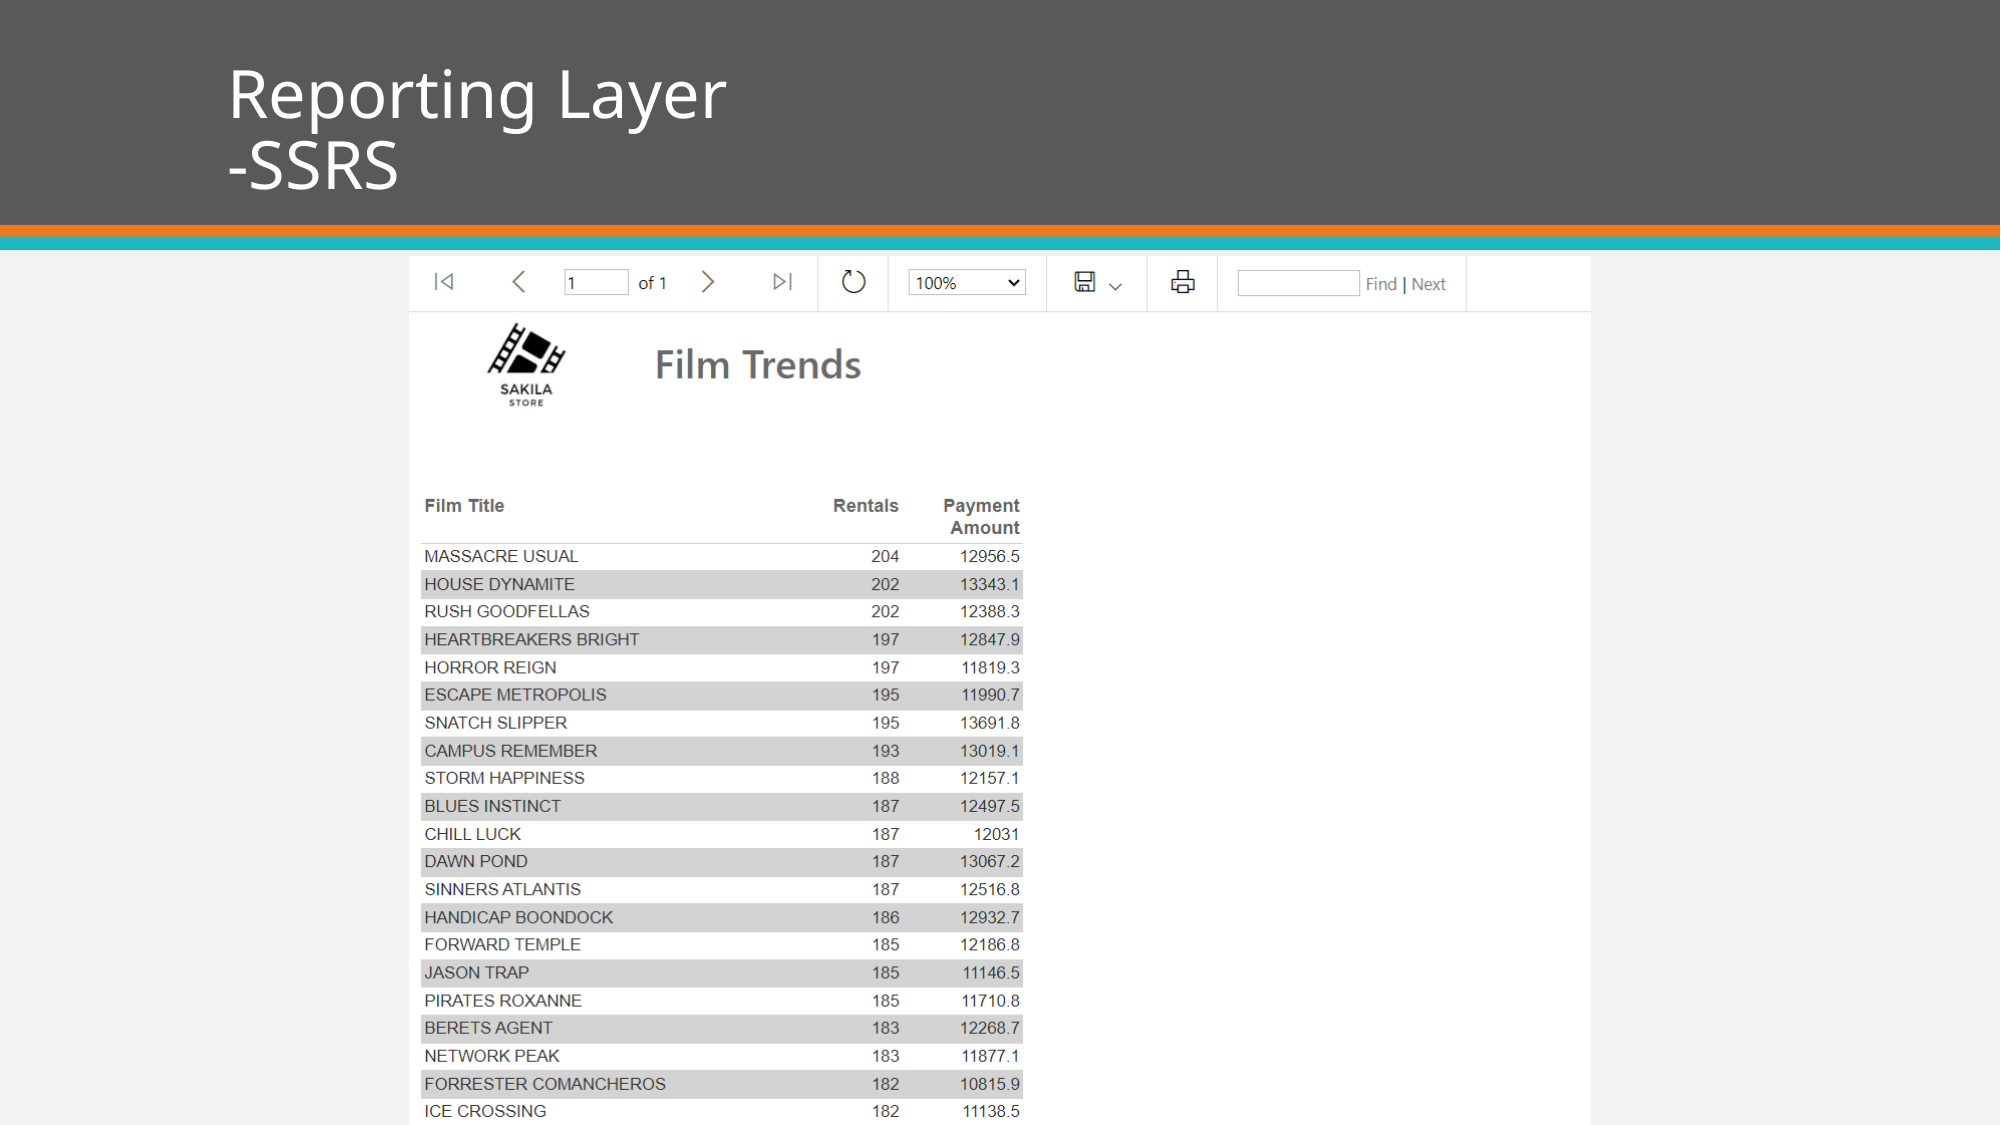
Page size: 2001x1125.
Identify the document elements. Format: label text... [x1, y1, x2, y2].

picture [409, 256, 1591, 1125]
title Reporting Layer -SSRS [212, 41, 1788, 212]
